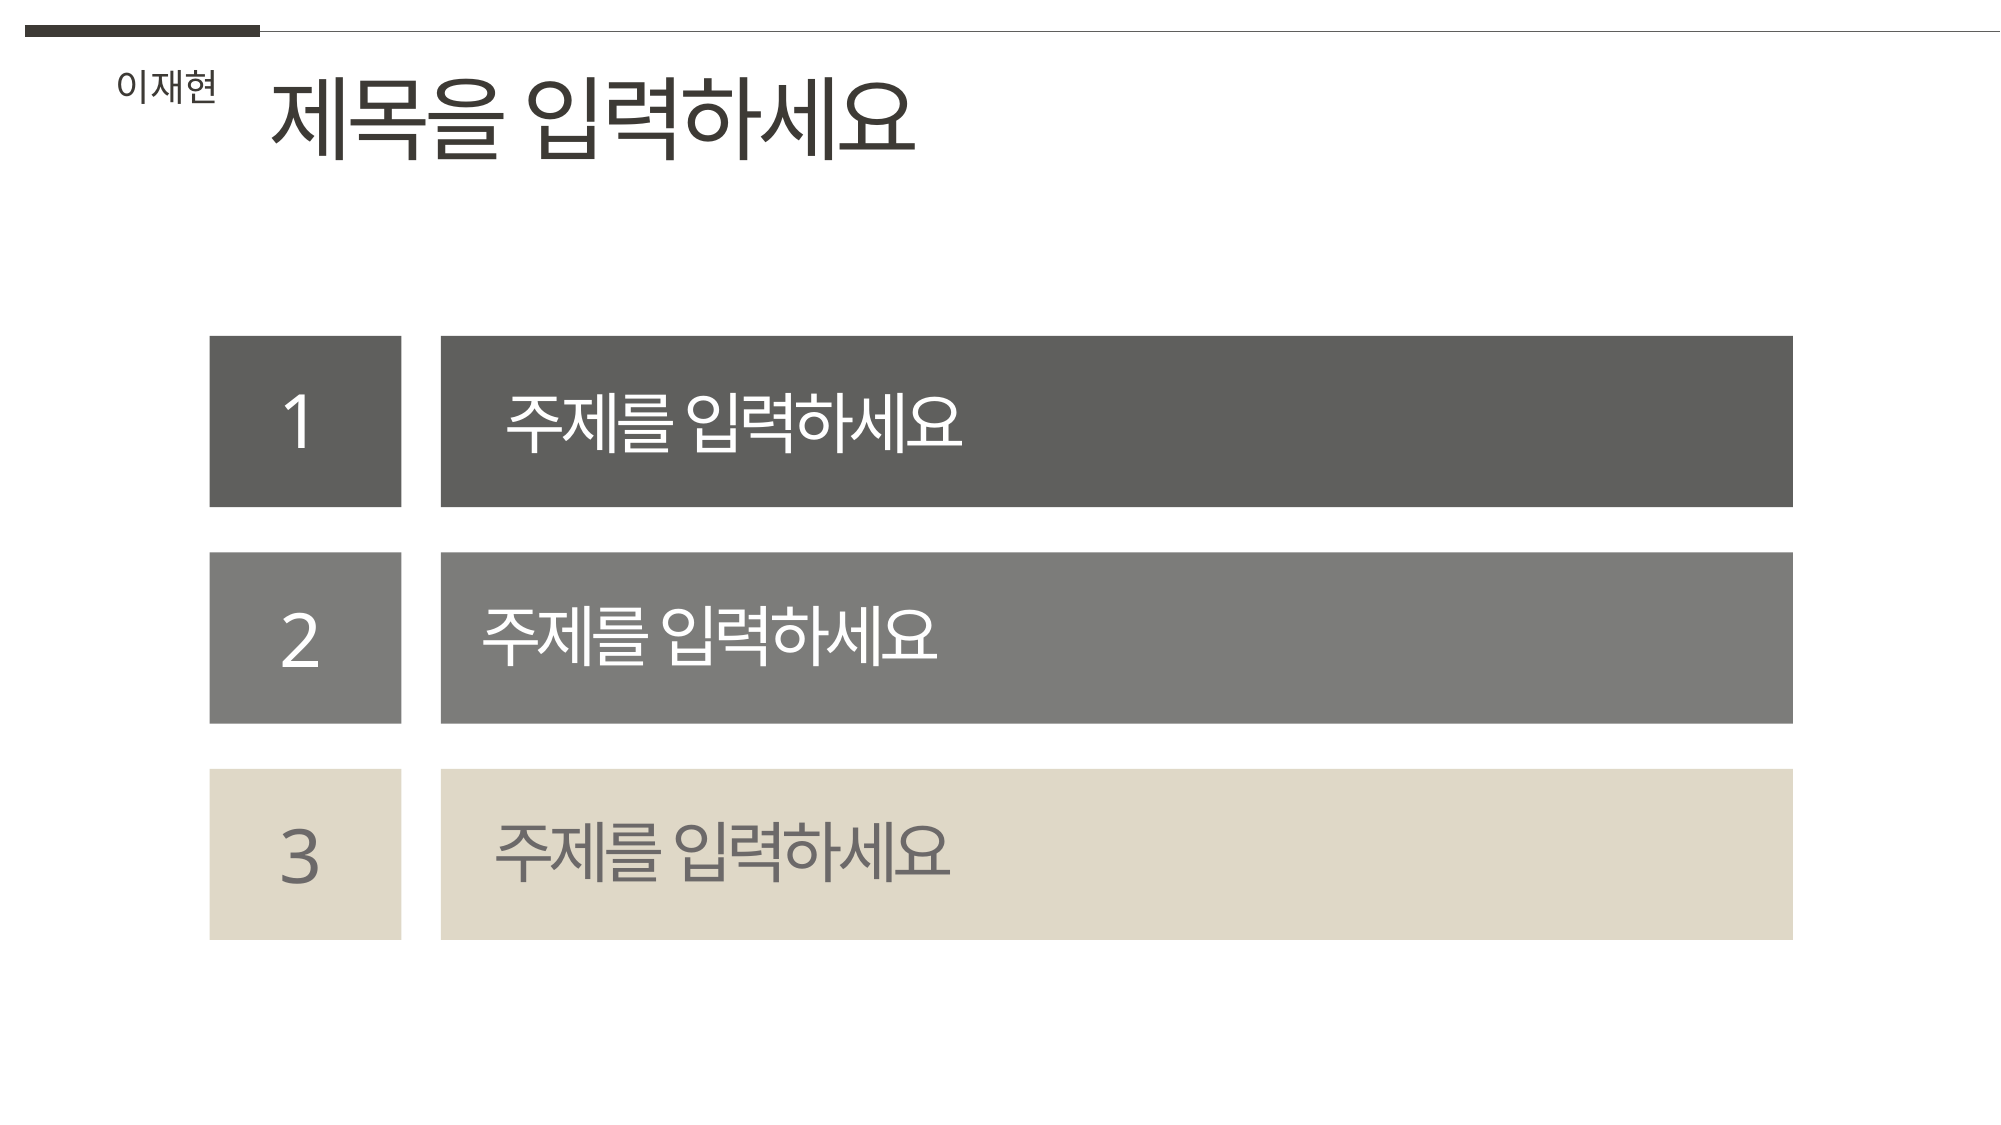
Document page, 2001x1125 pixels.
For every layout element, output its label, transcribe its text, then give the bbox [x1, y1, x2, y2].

text_box 2 [265, 584, 338, 690]
text_box [209, 552, 402, 724]
text_box 1 [263, 366, 336, 472]
text_box [209, 768, 402, 941]
text_box 제목을 입력하세요 [253, 54, 935, 179]
text_box [440, 335, 1794, 508]
text_box 주제를 입력하세요 [465, 587, 956, 682]
text_box [440, 552, 1793, 724]
text_box 3 [265, 801, 338, 906]
text_box 이재현 [101, 56, 235, 117]
text_box 주제를 입력하세요 [490, 374, 981, 469]
text_box [440, 768, 1794, 941]
text_box [209, 335, 402, 508]
text_box 주제를 입력하세요 [478, 803, 969, 899]
